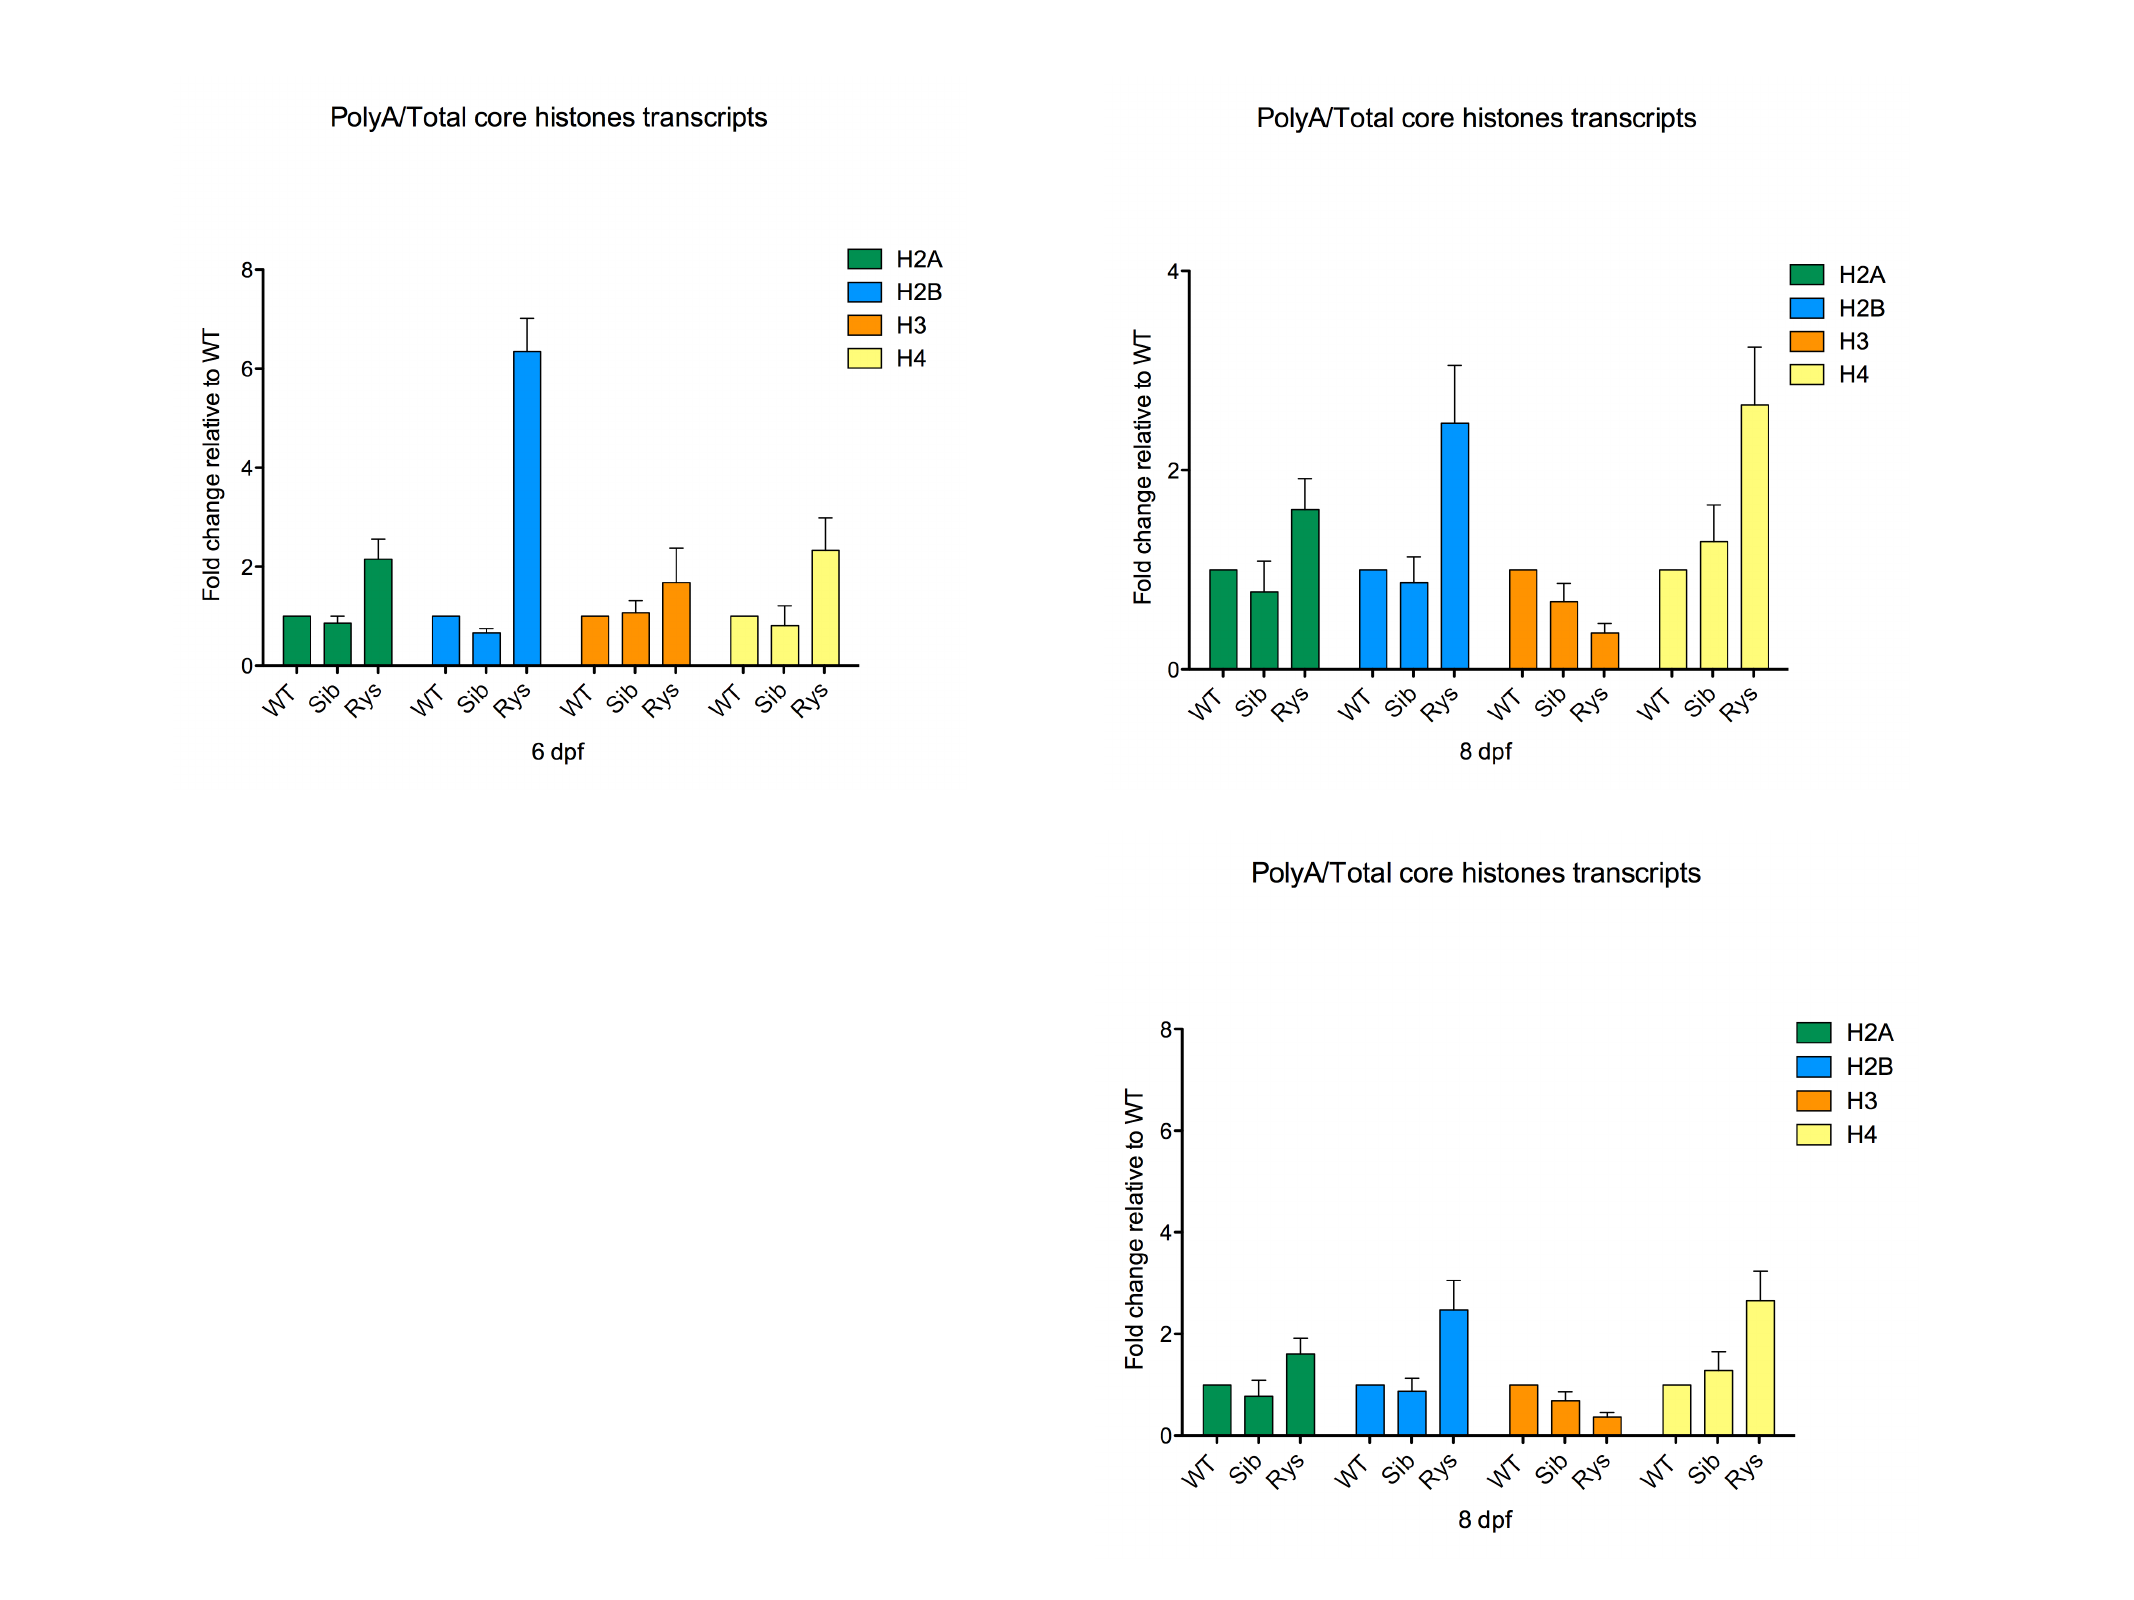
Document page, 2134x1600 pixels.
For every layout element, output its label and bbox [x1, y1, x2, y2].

picture [1104, 76, 1910, 791]
picture [172, 76, 967, 791]
picture [1095, 829, 1919, 1560]
